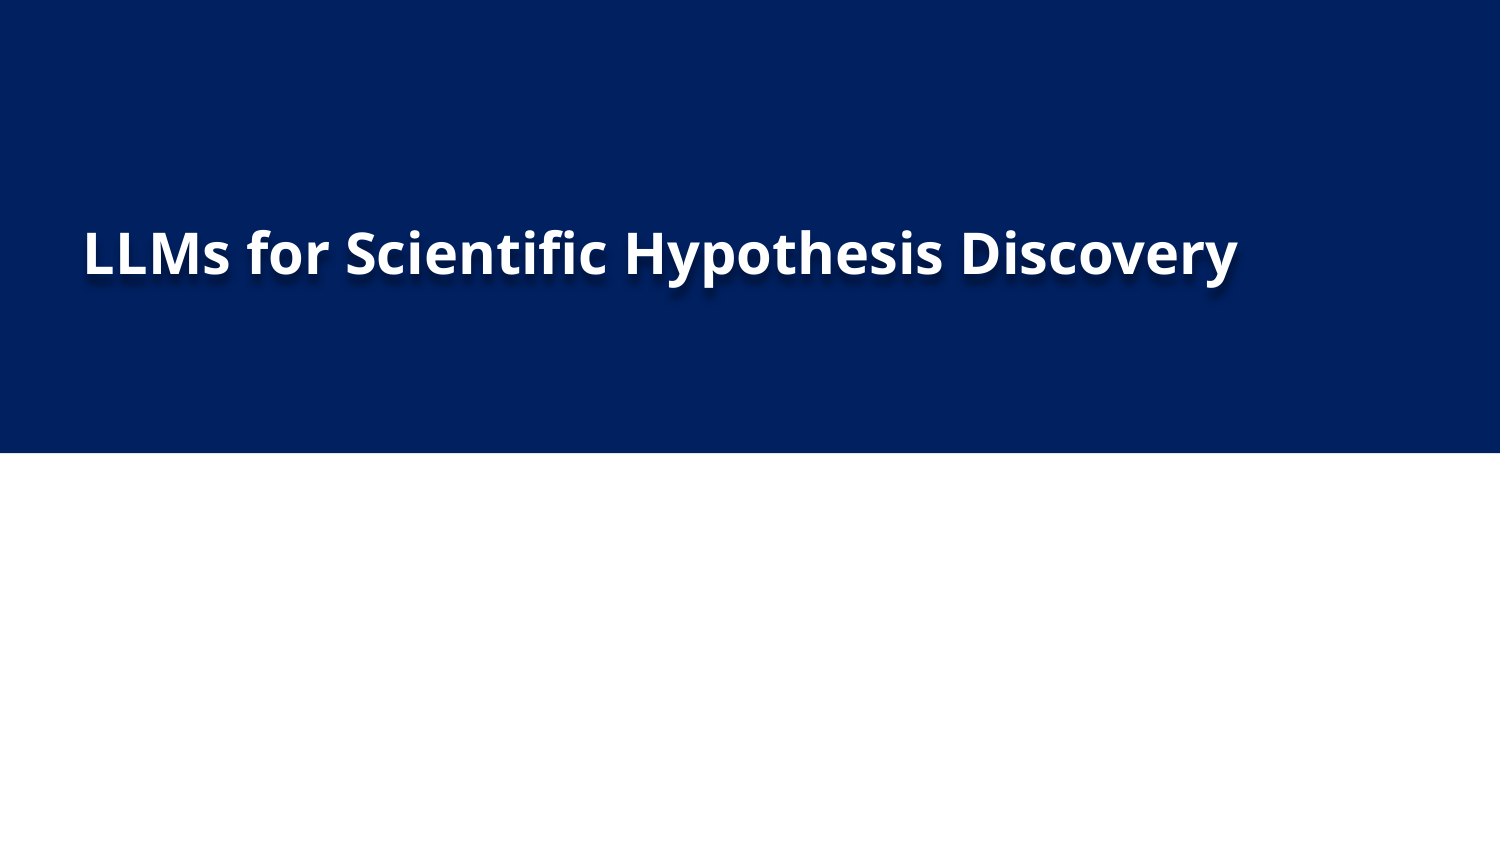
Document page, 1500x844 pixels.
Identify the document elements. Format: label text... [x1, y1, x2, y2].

text_box [0, 0, 1500, 455]
text_box LLMs for Scientific Hypothesis Discovery [71, 191, 1260, 315]
